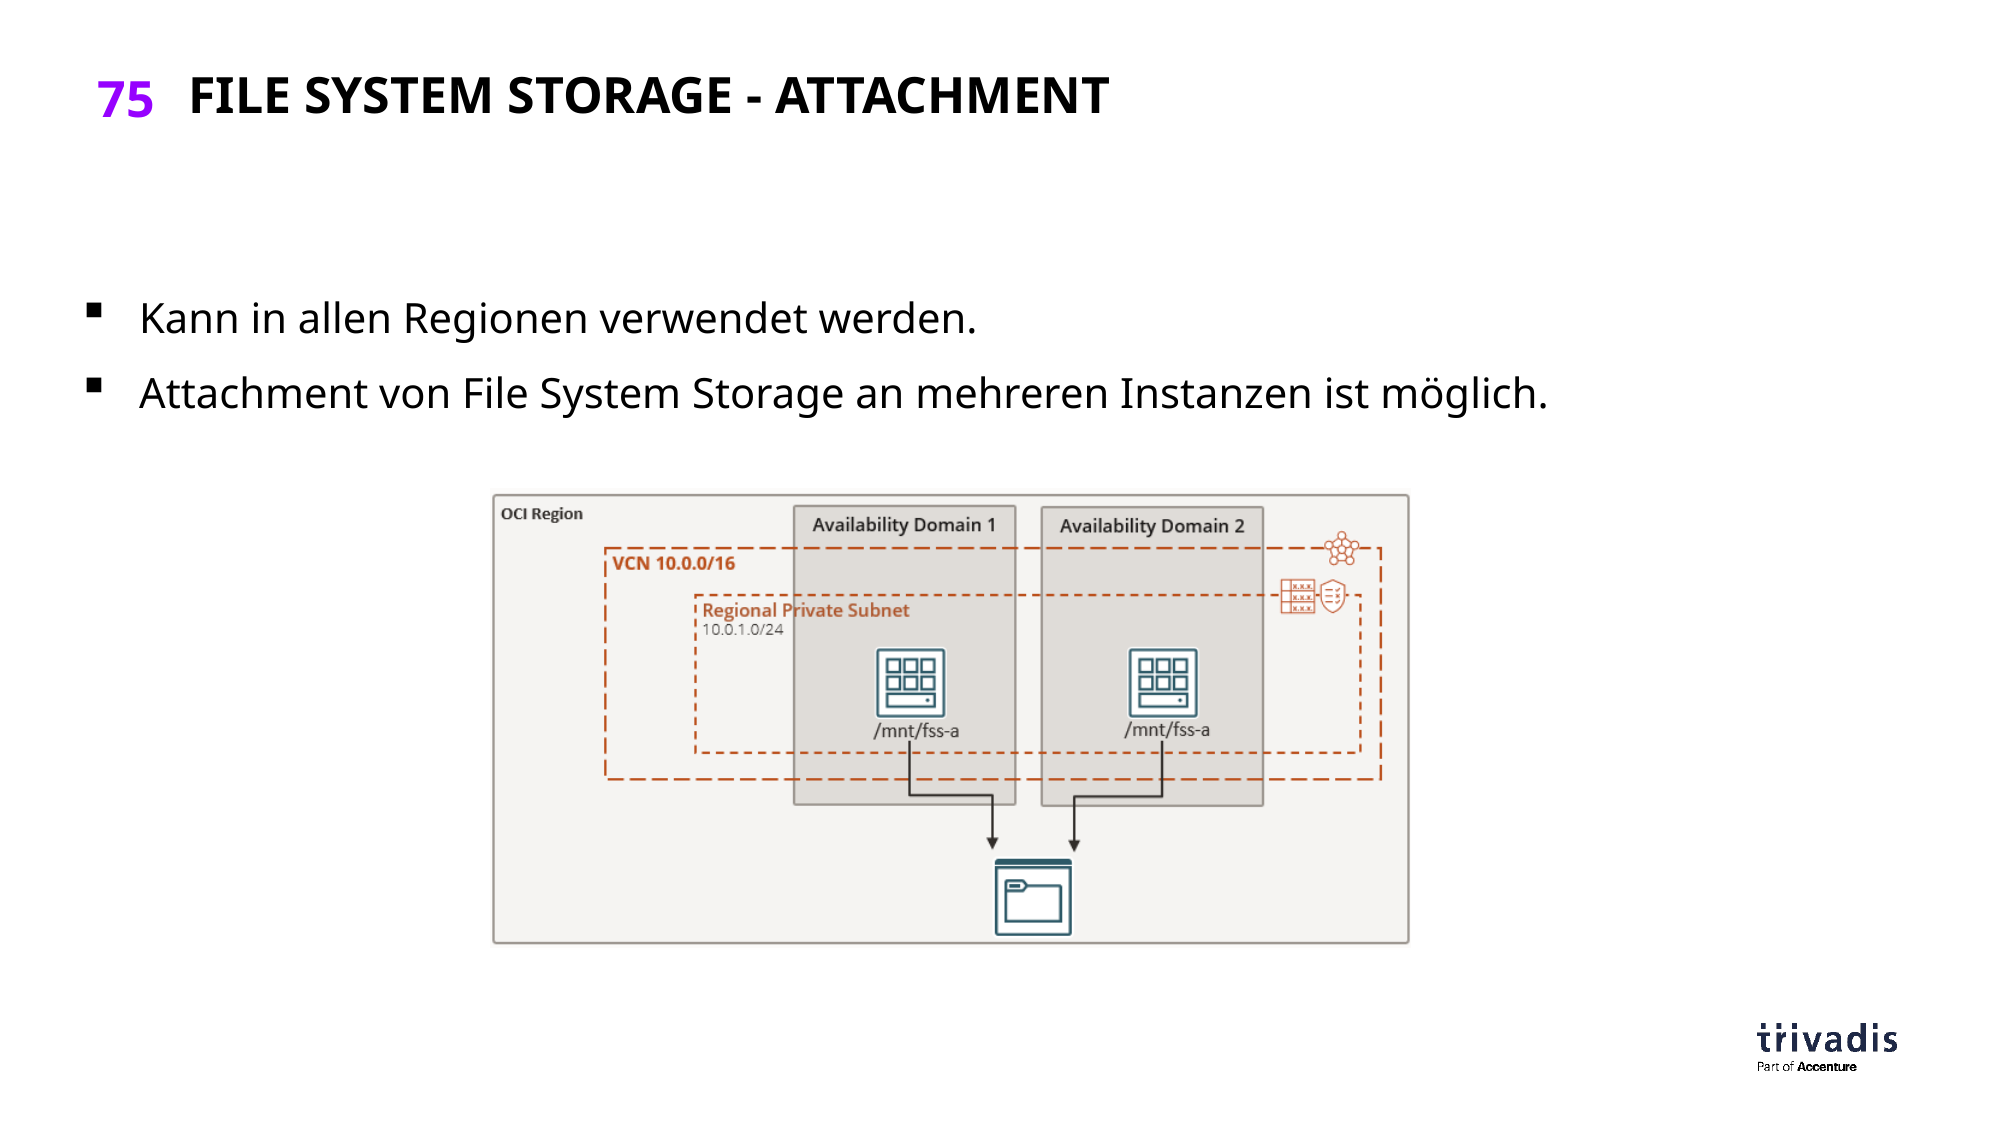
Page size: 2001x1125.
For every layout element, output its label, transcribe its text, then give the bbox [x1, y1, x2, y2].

picture [489, 488, 1411, 948]
picture [1757, 1062, 1897, 1071]
list Kann in allen Regionen verwendet werden. Attachment von File System Storage an mehreren Instanzen ist möglich. [65, 284, 1933, 1062]
title File system storage - attachment [170, 63, 1933, 136]
